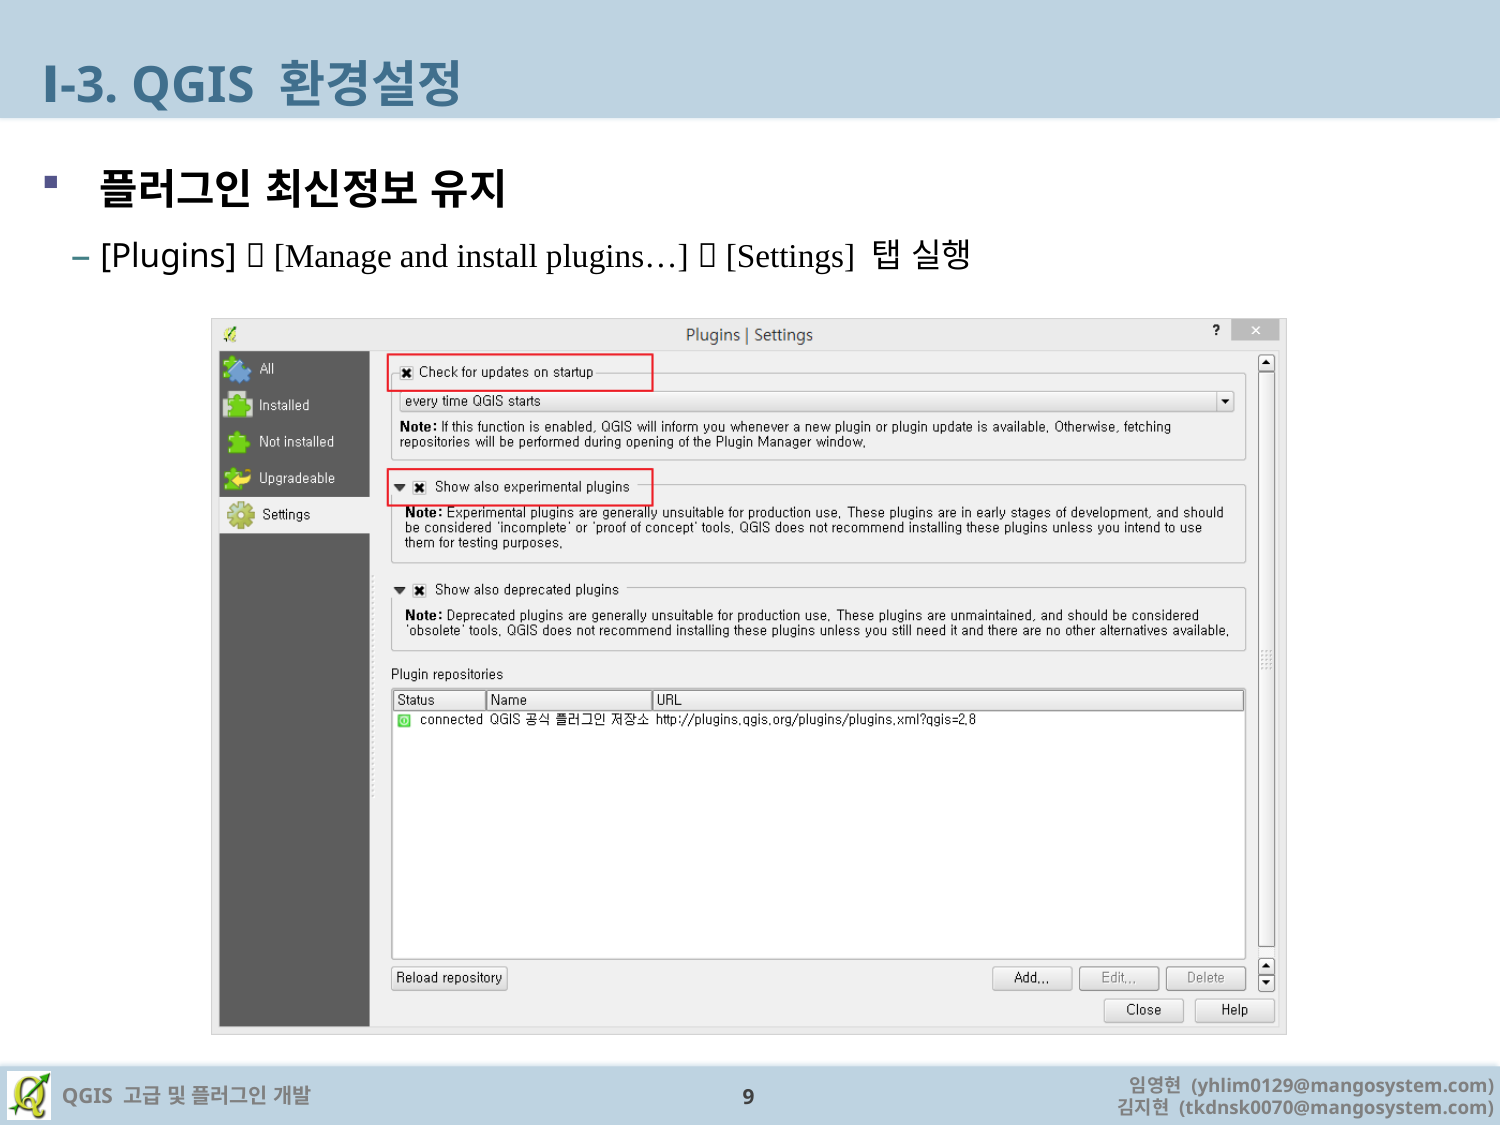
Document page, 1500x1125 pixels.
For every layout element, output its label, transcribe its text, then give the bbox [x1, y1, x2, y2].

title Ⅰ-3. QGIS 환경설정 [11, 0, 1489, 119]
picture [7, 1071, 51, 1120]
picture [211, 318, 1287, 1036]
list 플러그인 최신정보 유지 [Plugins]  [Manage and install plugins…]  [Settings] 탭 실행 [11, 147, 1489, 1034]
slide_number 9 [574, 1079, 923, 1117]
